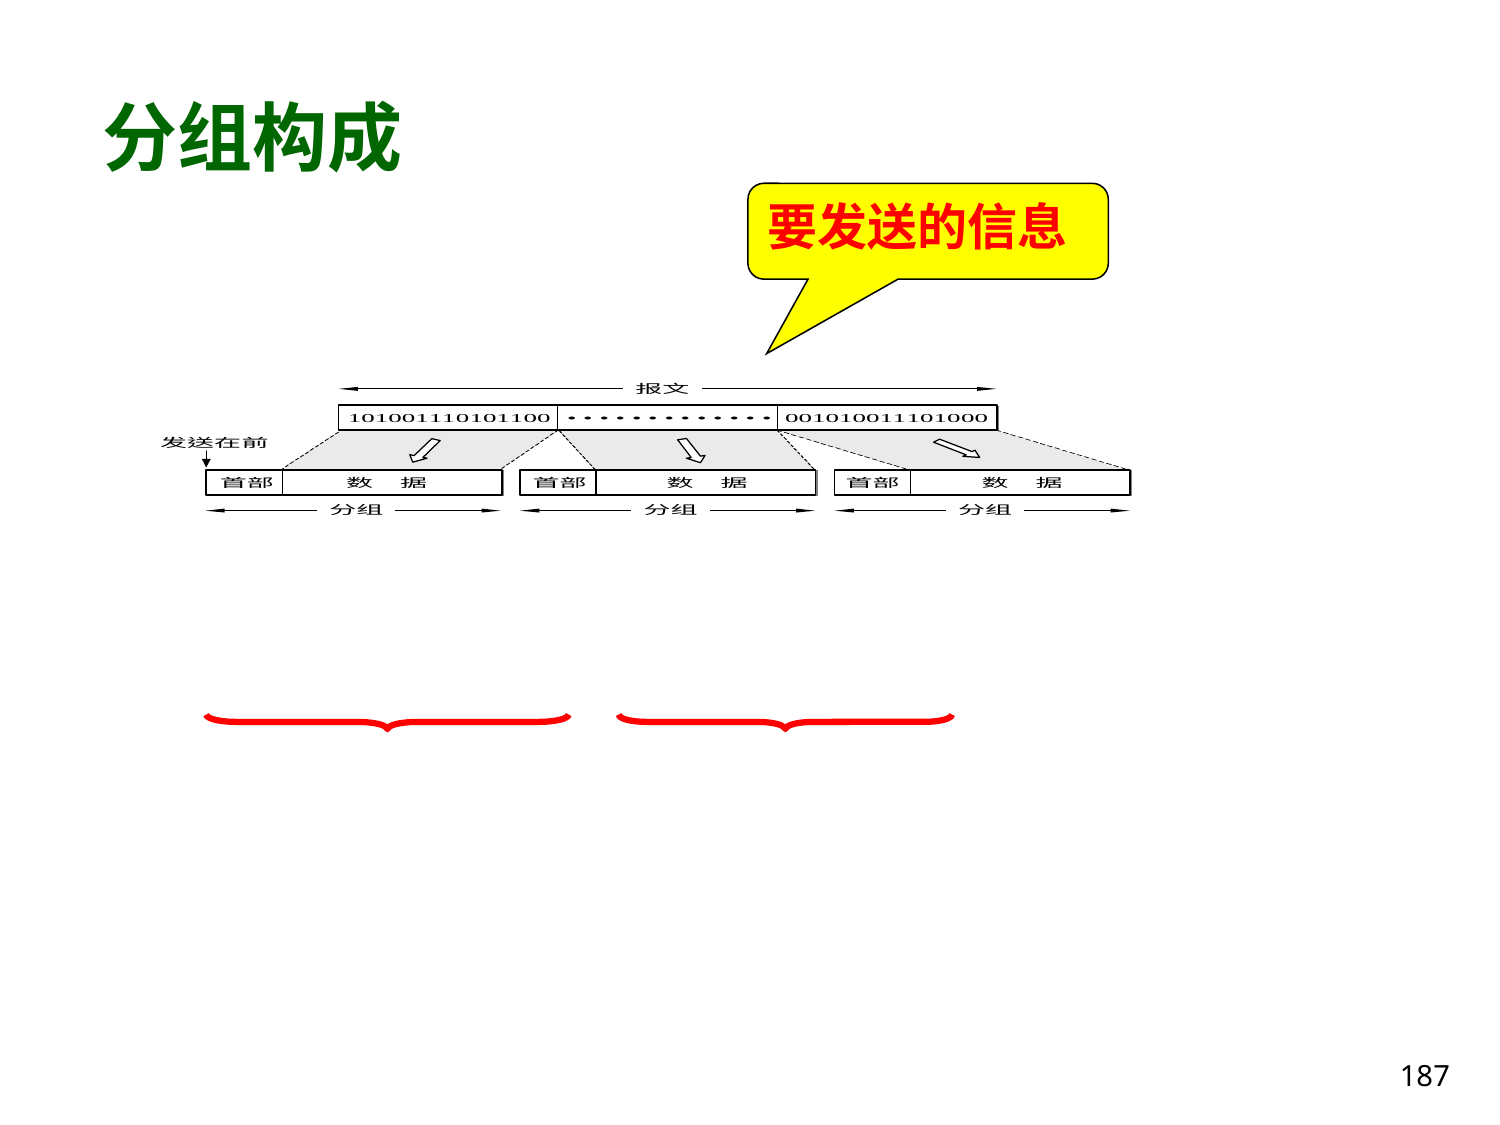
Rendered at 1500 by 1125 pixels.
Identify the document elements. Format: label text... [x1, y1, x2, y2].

text_box 要发送的信息 [747, 183, 1109, 354]
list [147, 362, 1363, 769]
title 分组构成 [87, 67, 1466, 204]
slide_number 187 [1362, 1050, 1466, 1125]
